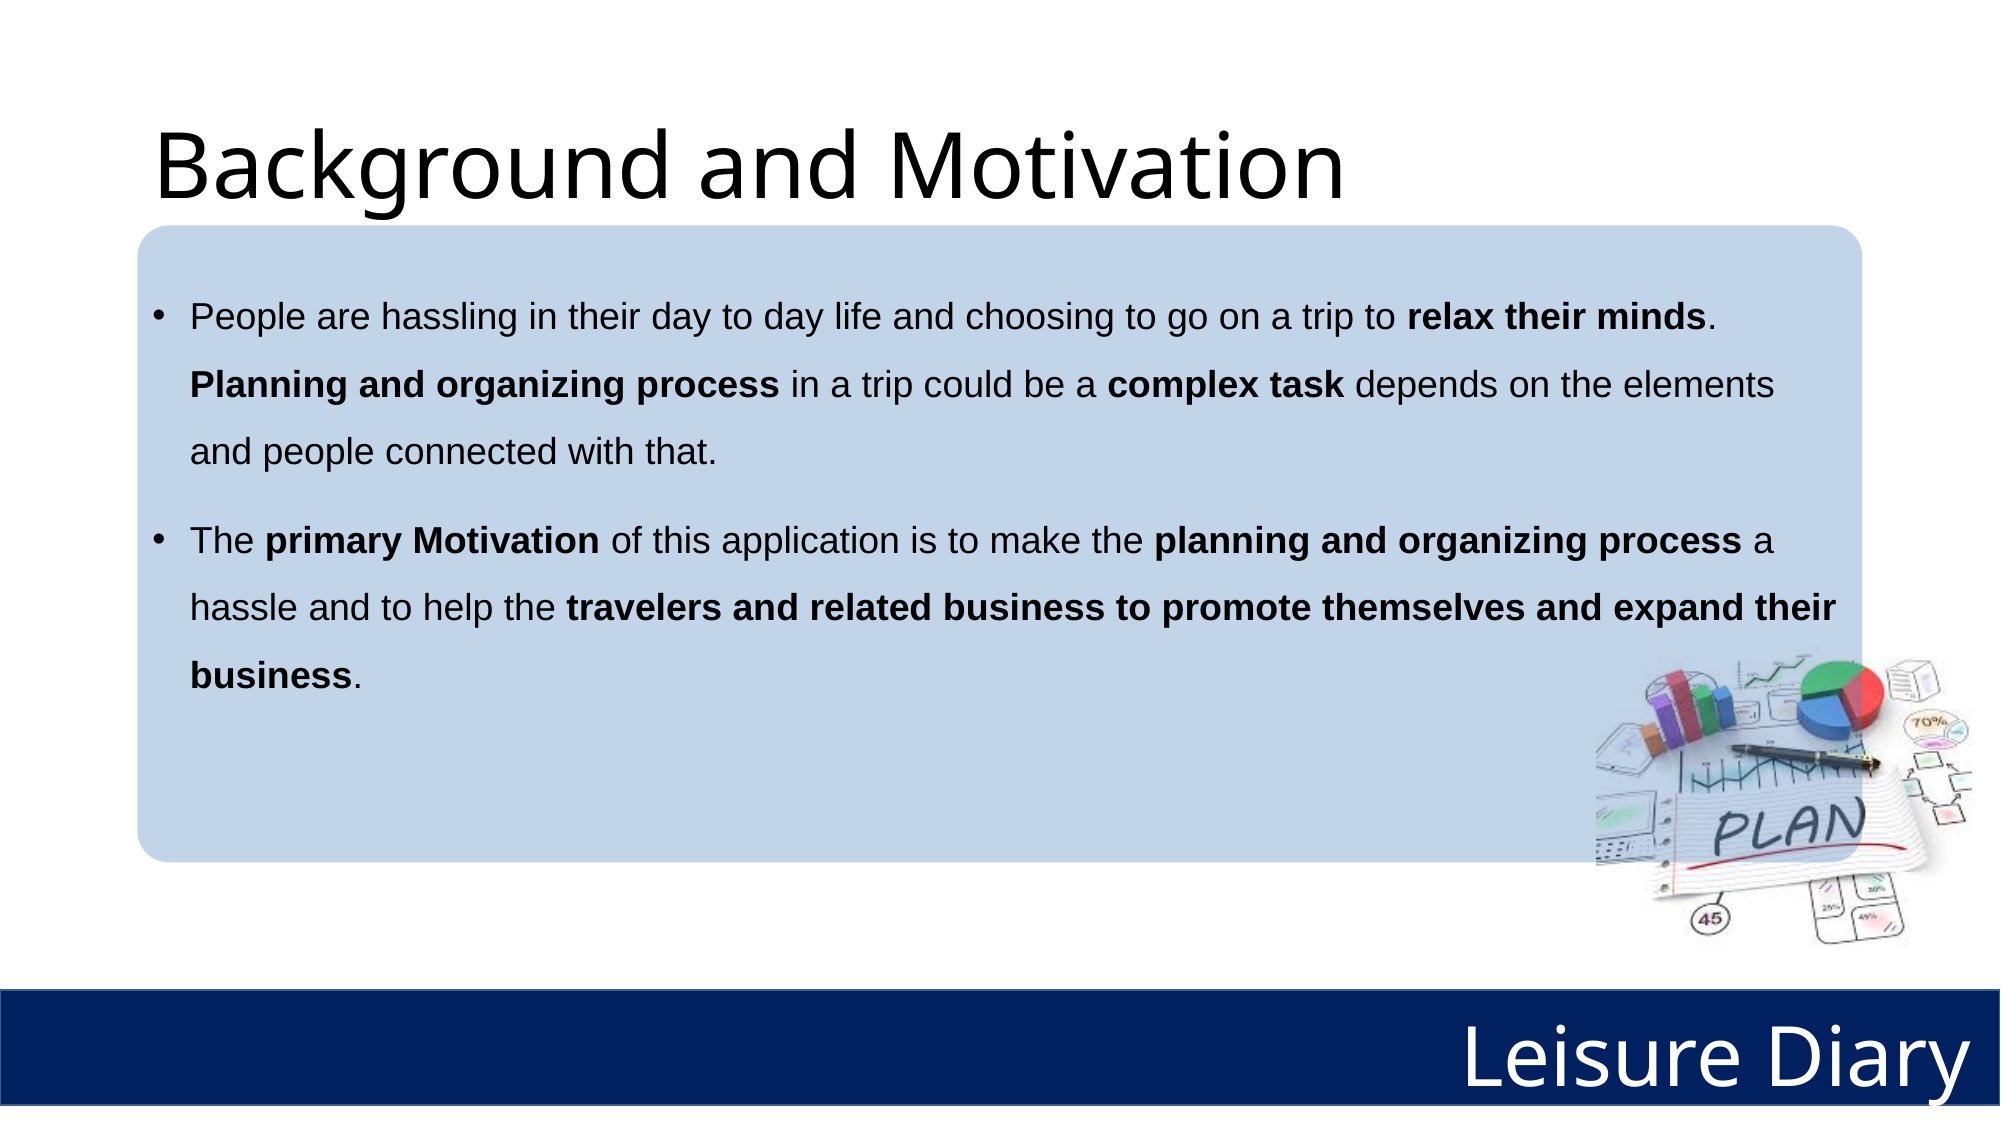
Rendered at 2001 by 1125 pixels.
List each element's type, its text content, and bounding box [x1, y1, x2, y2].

text_box [0, 989, 1445, 1106]
title Background and Motivation [137, 59, 1863, 262]
list People are hassling in their day to day life and choosing to go on a trip to relax their minds. Planning and organizing process in a trip could be a complex task depends on the elements and people connected with that. The primary Motivation of this application is to make the planning and organizing process a hassle and to help the travelers and related business to promote themselves and expand their business. [137, 262, 1863, 977]
text_box Leisure Diary [1445, 962, 2000, 1125]
picture [1596, 634, 1972, 963]
